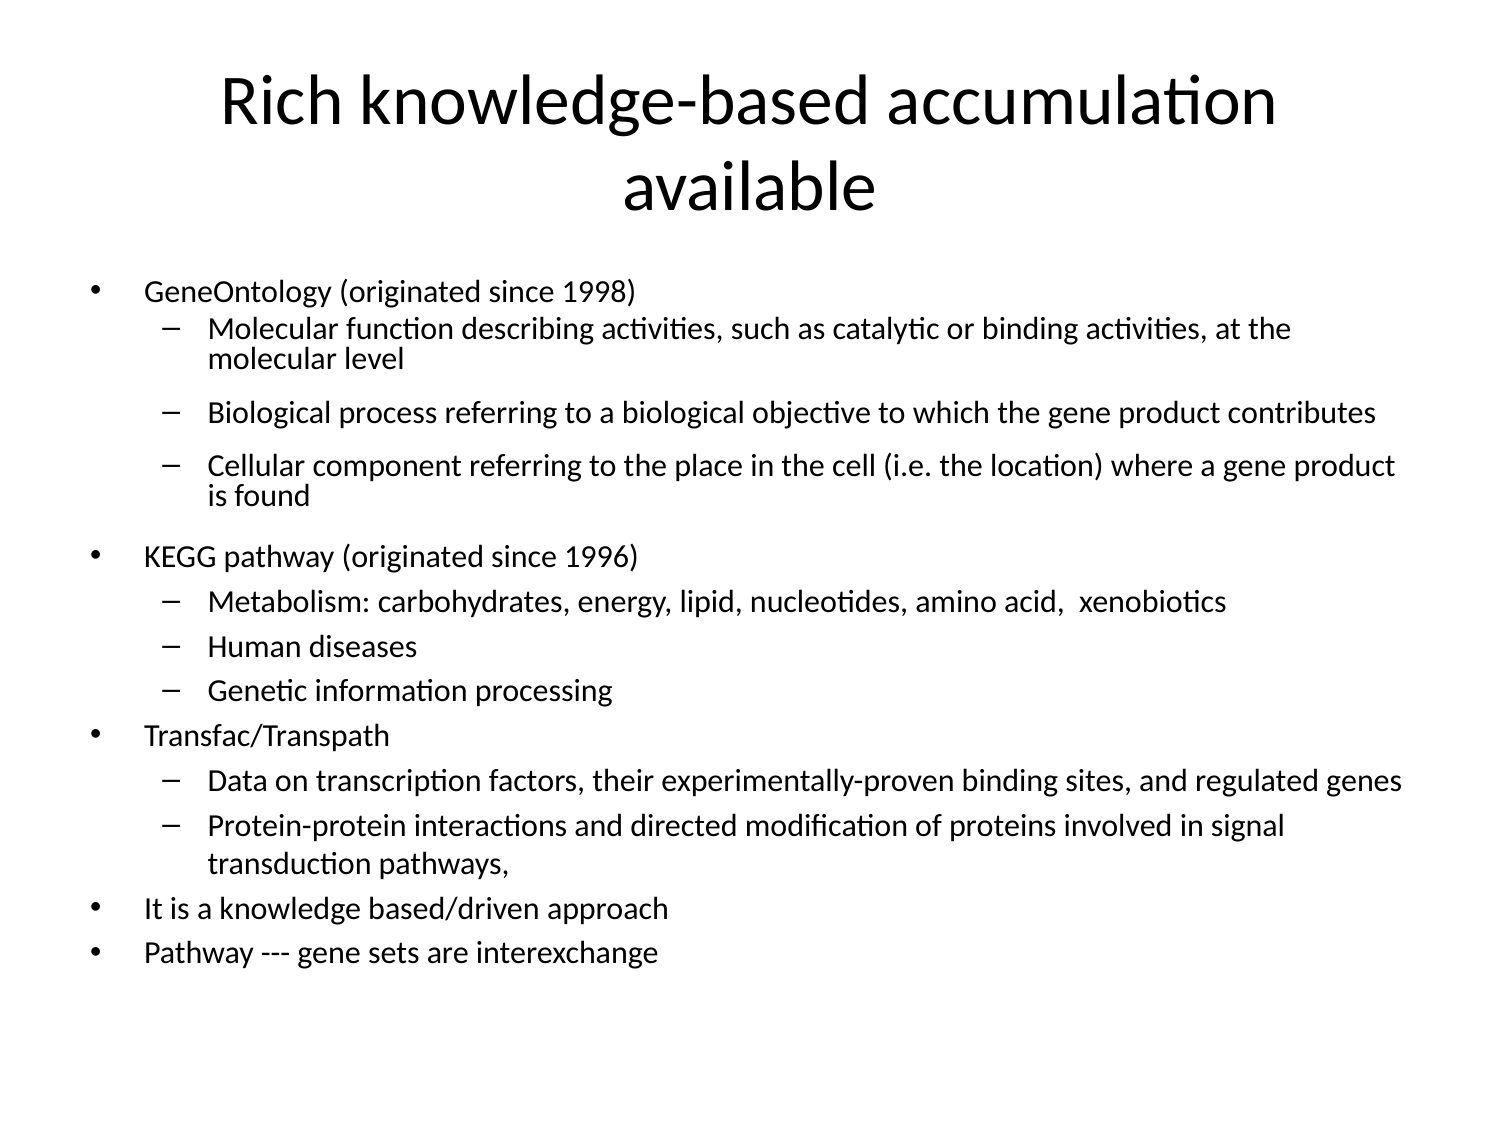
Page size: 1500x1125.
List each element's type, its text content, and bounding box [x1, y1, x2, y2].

list GeneOntology (originated since 1998) Molecular function describing activities, such as catalytic or binding activities, at the molecular level Biological process referring to a biological objective to which the gene product contributes Cellular component referring to the place in the cell (i.e. the location) where a gene product is found KEGG pathway (originated since 1996) Metabolism: carbohydrates, energy, lipid, nucleotides, amino acid, xenobiotics Human diseases Genetic information processing Transfac/Transpath Data on transcription factors, their experimentally-proven binding sites, and regulated genes Protein-protein interactions and directed modification of proteins involved in signal transduction pathways, It is a knowledge based/driven approach Pathway --- gene sets are interexchange [75, 262, 1425, 1005]
title Rich knowledge-based accumulation available [75, 45, 1425, 233]
